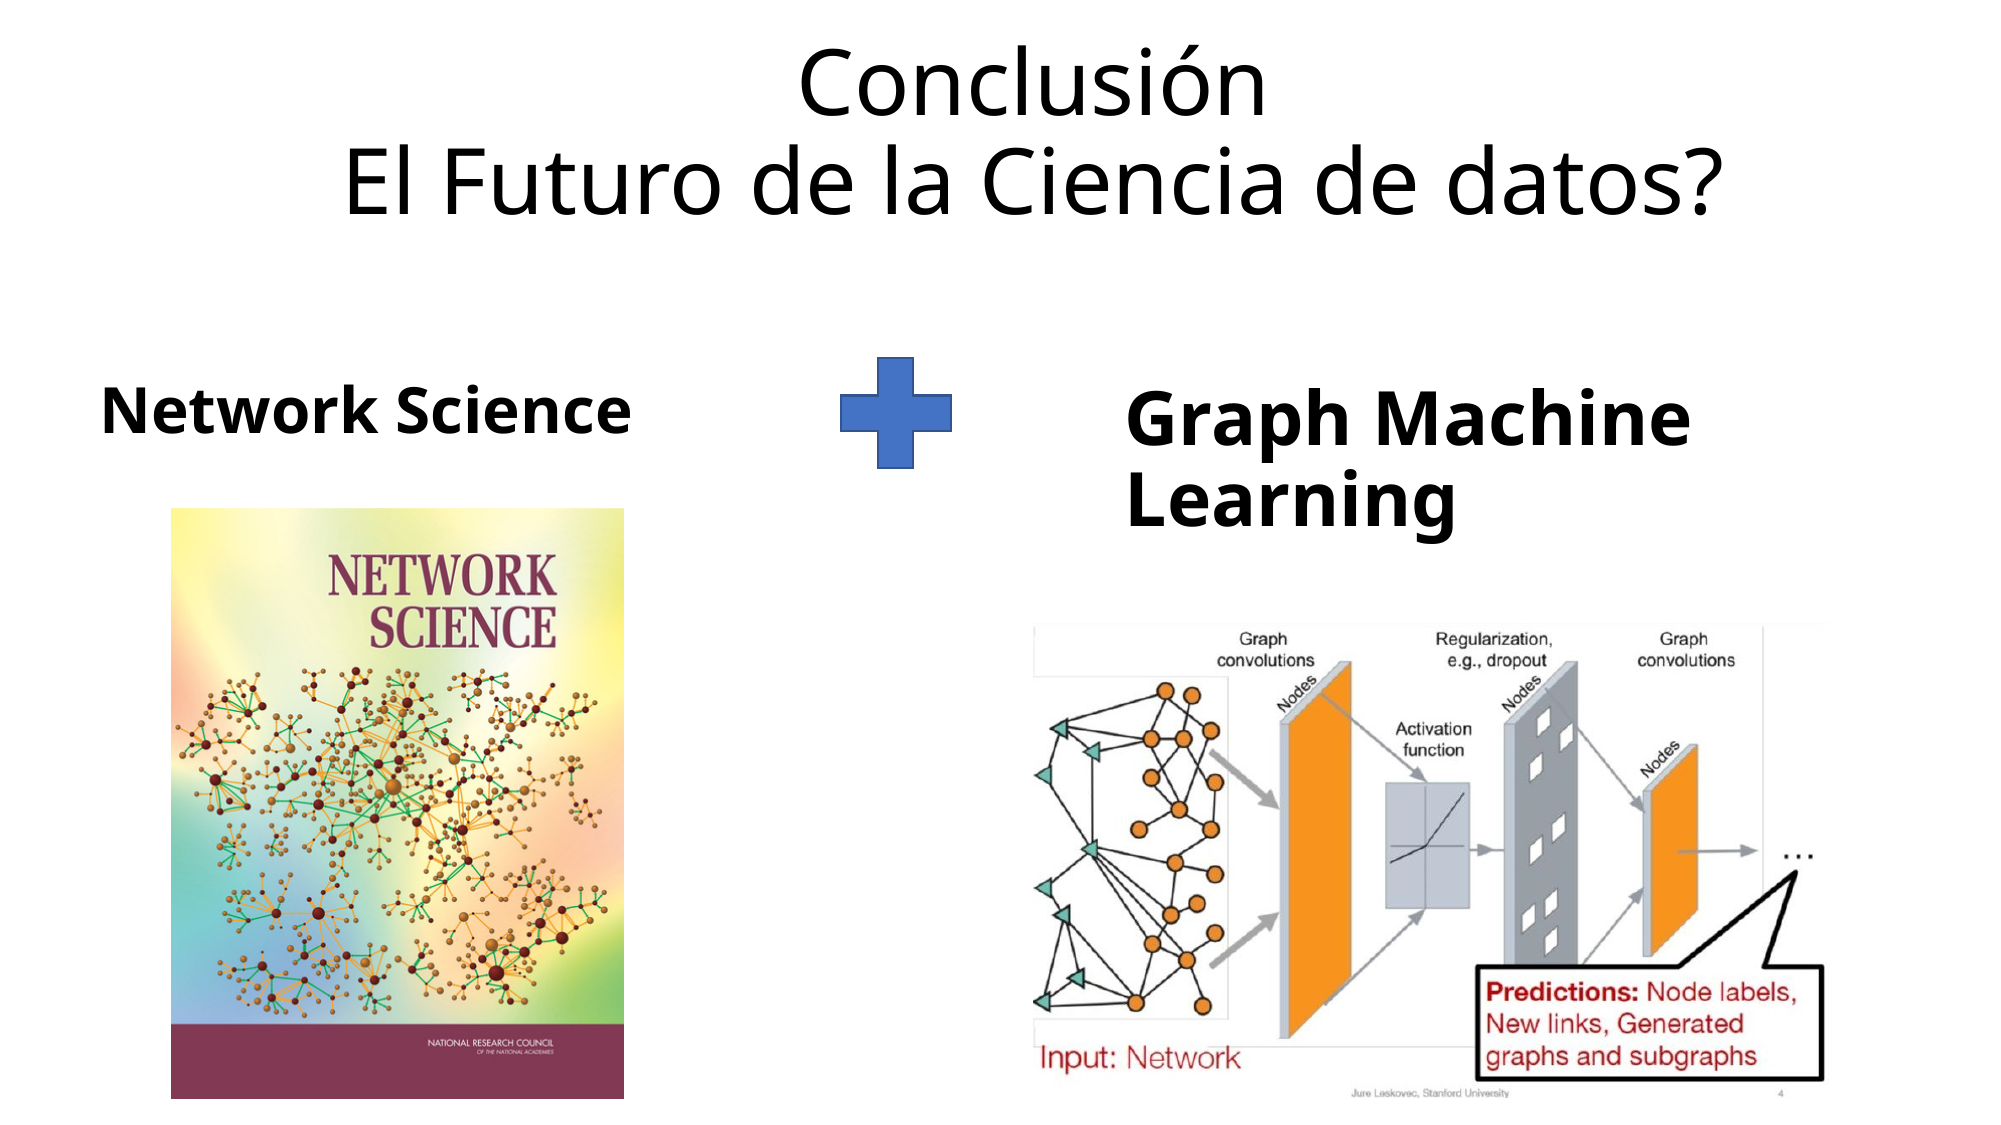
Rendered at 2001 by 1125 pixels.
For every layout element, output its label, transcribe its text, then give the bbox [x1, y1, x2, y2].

picture [1033, 623, 1835, 1098]
picture [171, 508, 624, 1099]
text_box Graph Machine Learning [1109, 373, 1816, 506]
title Conclusión El Futuro de la Ciencia de datos? [171, 26, 1897, 244]
text_box [840, 357, 952, 469]
list Network Science [84, 370, 659, 489]
